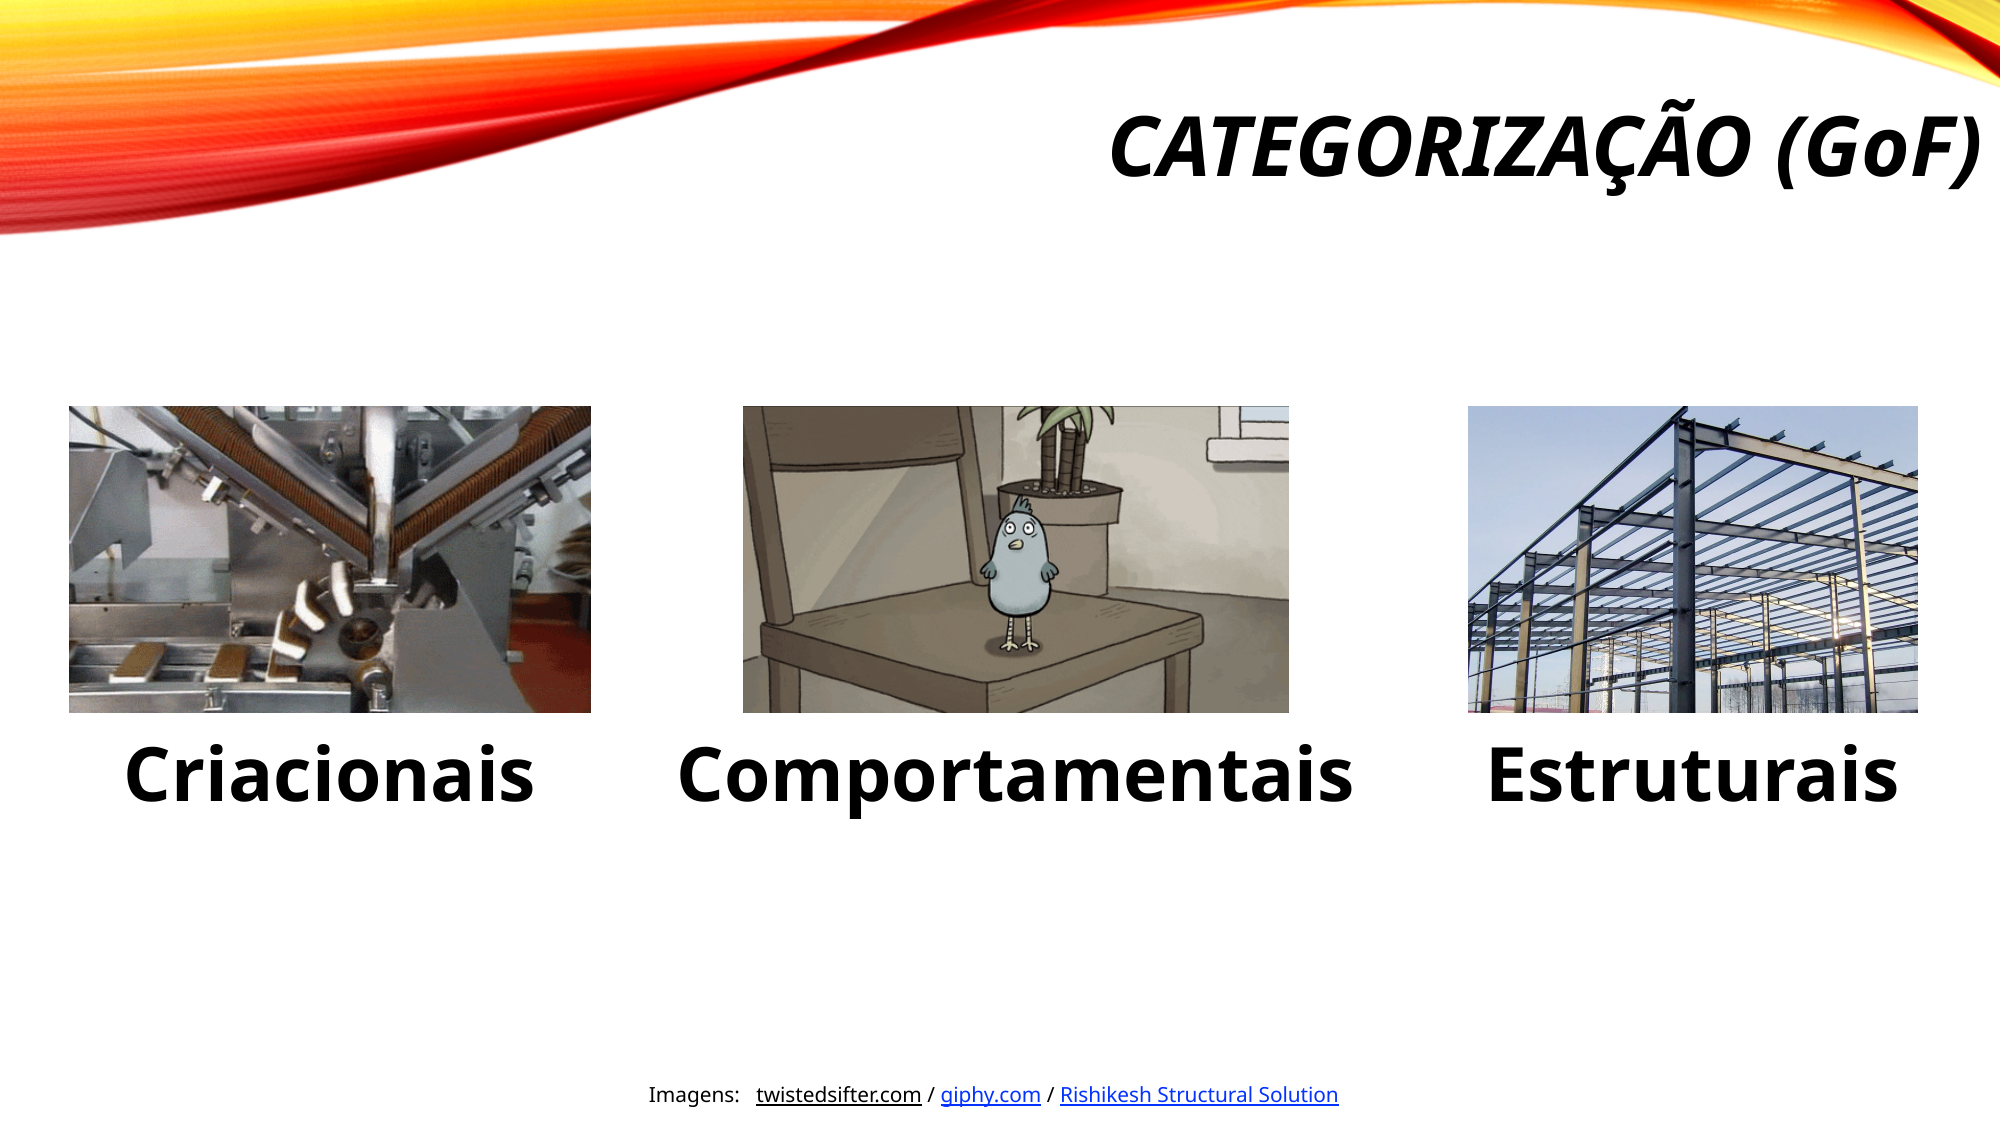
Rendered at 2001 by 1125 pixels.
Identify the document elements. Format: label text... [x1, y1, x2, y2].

text_box Imagens: twistedsifter.com / giphy.com / Rishikesh Structural Solution [155, 1074, 1833, 1118]
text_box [1468, 406, 1919, 826]
title Categorização (gof) [184, 26, 1998, 274]
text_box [669, 406, 1364, 826]
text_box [69, 406, 591, 826]
picture [0, 0, 2000, 237]
